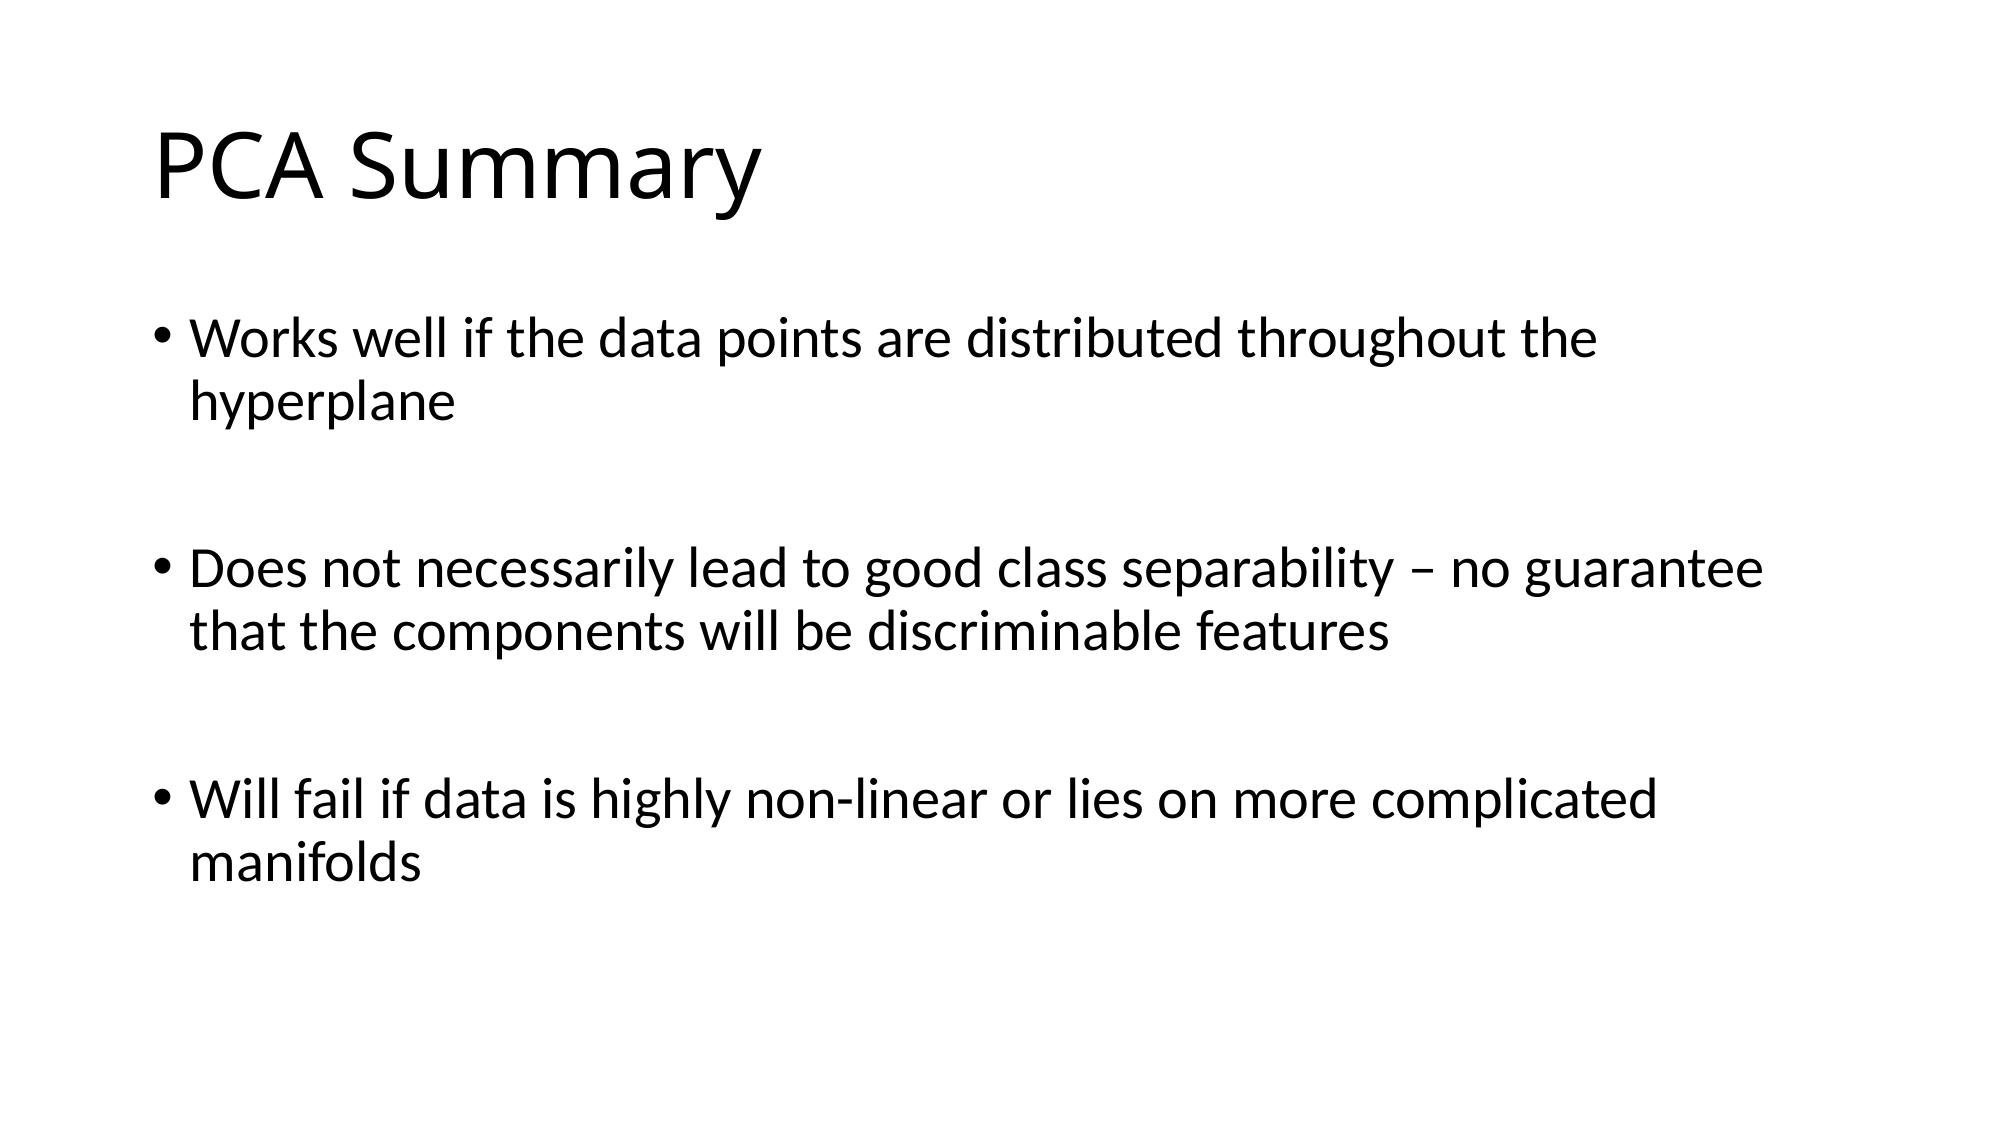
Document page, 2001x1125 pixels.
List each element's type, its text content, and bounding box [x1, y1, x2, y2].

title PCA Summary [137, 59, 1863, 278]
list Works well if the data points are distributed throughout the hyperplane Does not necessarily lead to good class separability – no guarantee that the components will be discriminable features Will fail if data is highly non-linear or lies on more complicated manifolds [137, 299, 1863, 1014]
